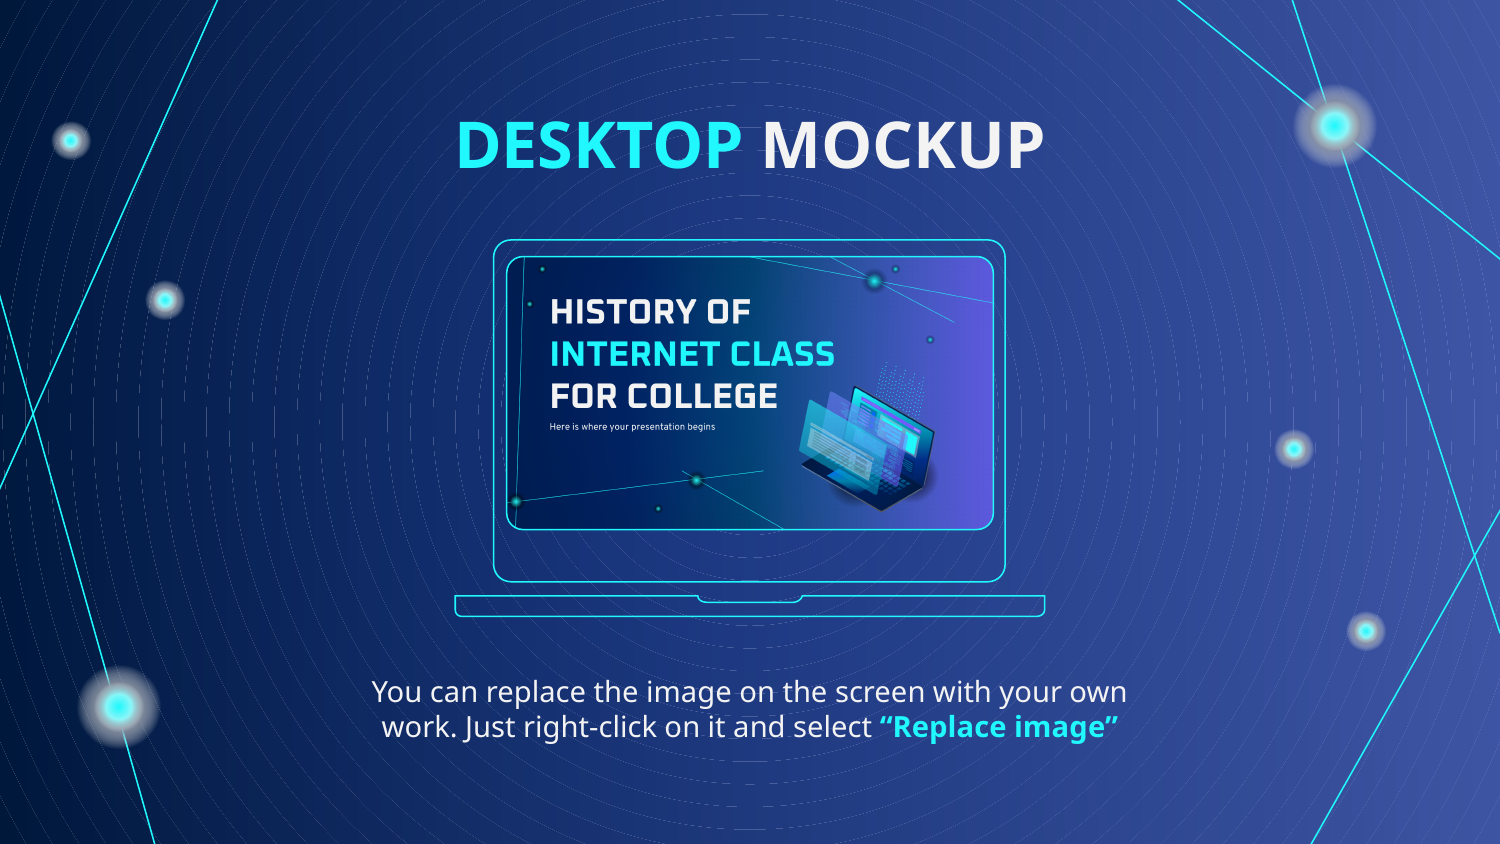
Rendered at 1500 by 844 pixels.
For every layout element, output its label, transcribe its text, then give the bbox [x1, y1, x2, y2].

picture [506, 256, 994, 530]
title DESKTOP MOCKUP [118, 88, 1382, 193]
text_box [454, 239, 1045, 617]
subtitle You can replace the image on the screen with your own work. Just right-click on it and select “Replace image” [338, 658, 1162, 756]
